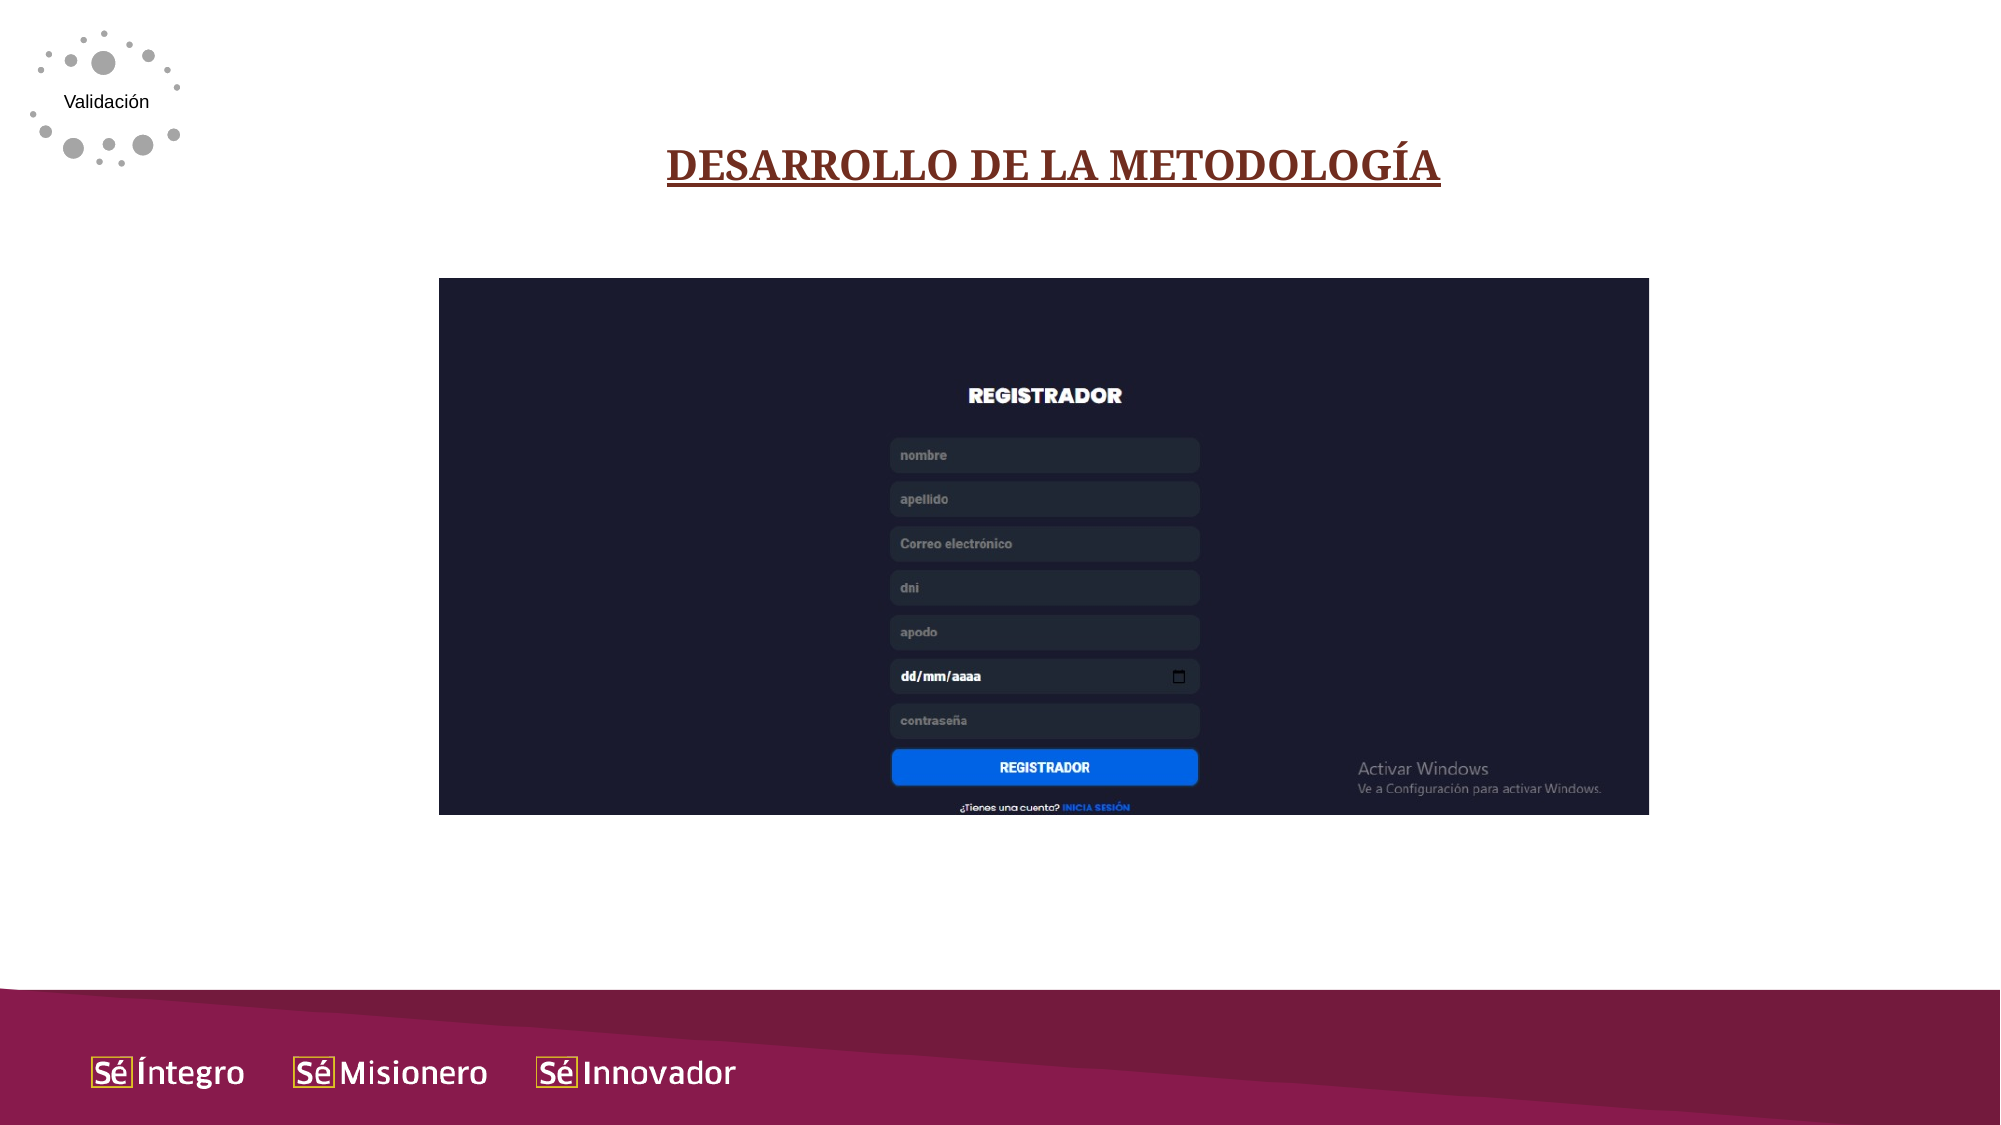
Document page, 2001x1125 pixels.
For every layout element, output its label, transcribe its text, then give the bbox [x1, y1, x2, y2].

picture [0, 962, 2000, 1125]
picture [438, 277, 1778, 815]
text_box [27, 24, 260, 173]
text_box DESARROLLO DE LA METODOLOGÍA [563, 98, 1525, 204]
